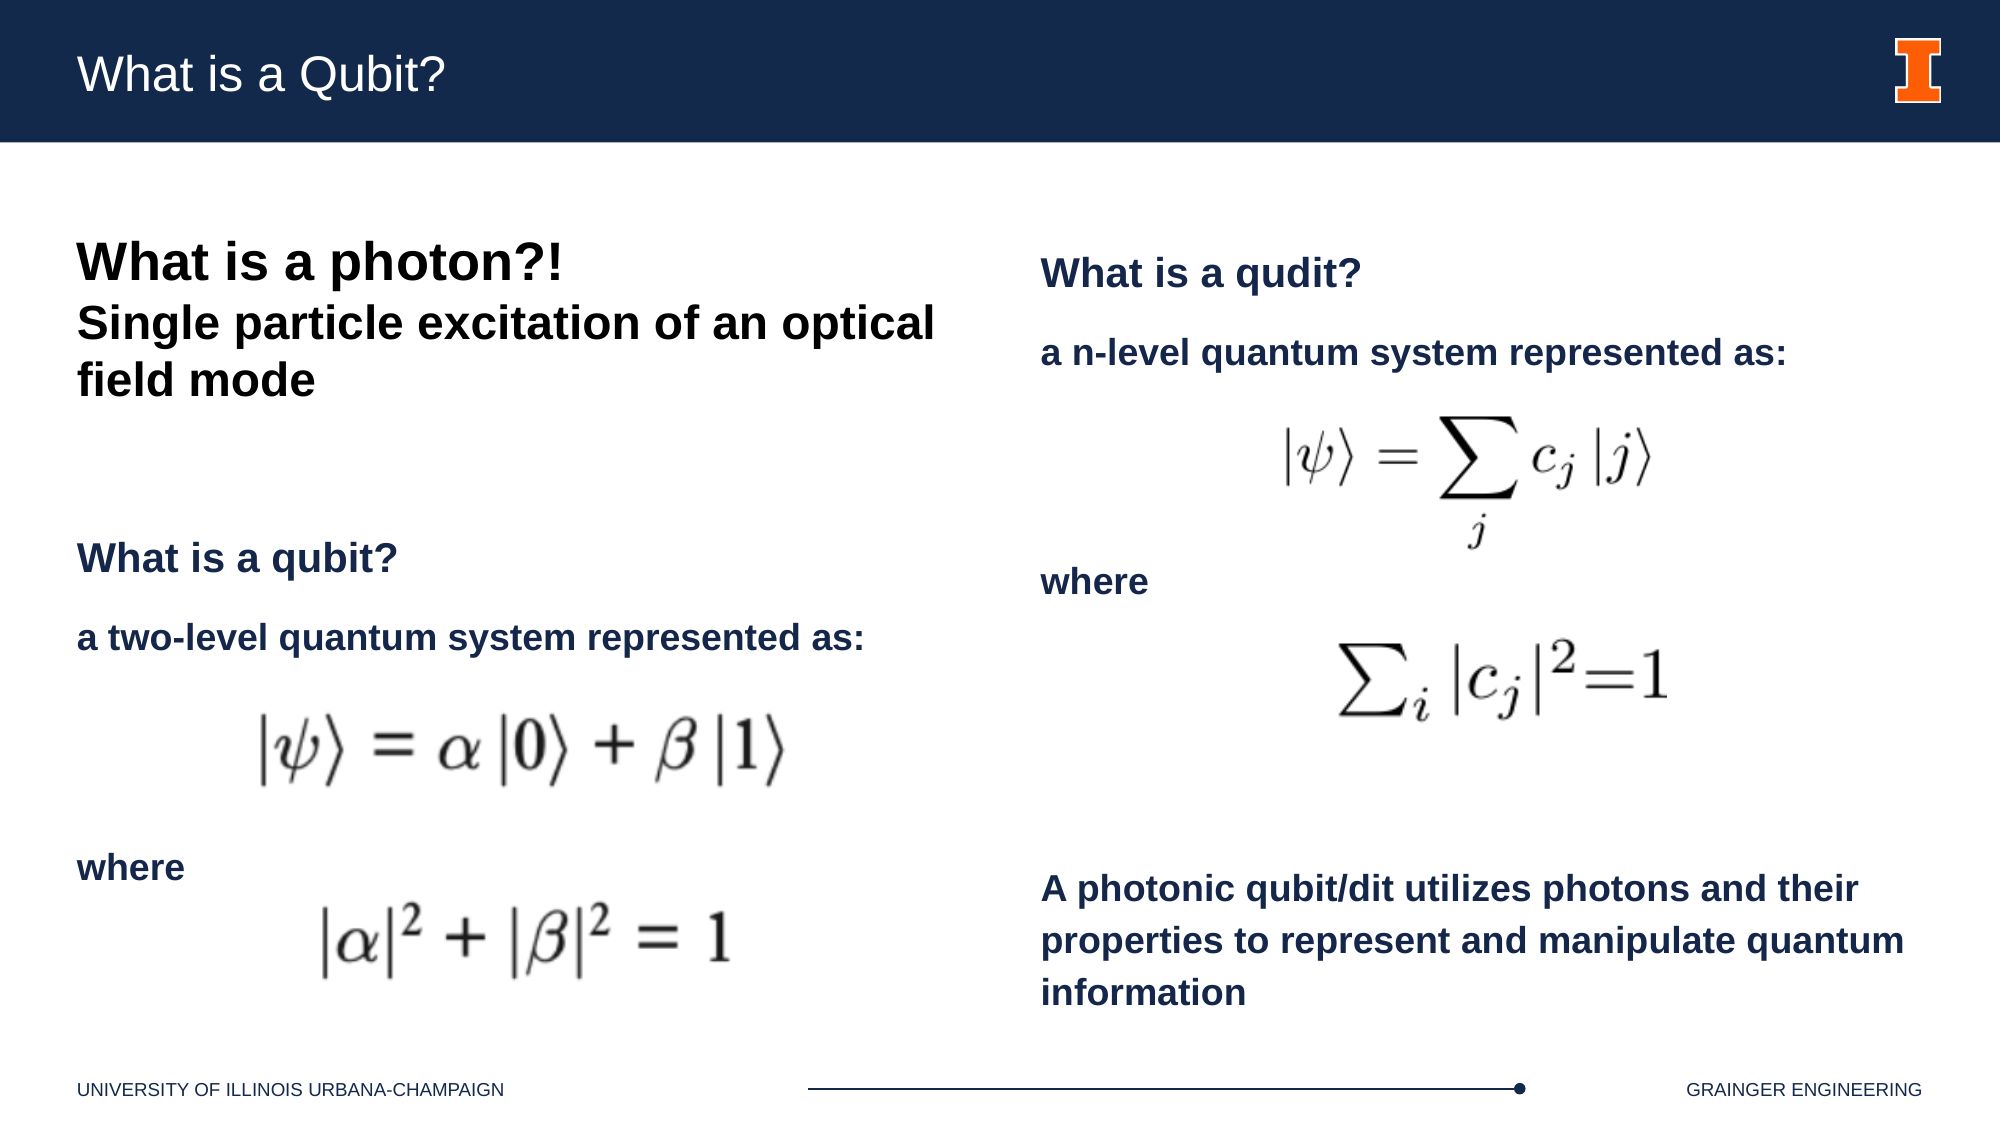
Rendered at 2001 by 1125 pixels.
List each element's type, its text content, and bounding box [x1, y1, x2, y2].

text_box [0, 0, 2000, 143]
picture [230, 686, 830, 814]
picture [307, 875, 754, 994]
picture [1322, 614, 1667, 733]
text_box What is a qudit? a n-level quantum system represented as: where A photonic qubit/dit utilizes photons and their properties to represent and manipulate quantum information [1025, 238, 1963, 1029]
text_box What is a Qubit? [61, 33, 1852, 109]
text_box GRAINGER ENGINEERING [1531, 1070, 1938, 1108]
picture [1895, 38, 1941, 103]
text_box UNIVERSITY OF ILLINOIS URBANA-CHAMPAIGN [61, 1070, 1373, 1108]
picture [1262, 390, 1681, 560]
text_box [808, 1082, 1526, 1095]
text_box What is a photon?! Single particle excitation of an optical field mode What is a qubit? a two-level quantum system represented as: where [61, 218, 1000, 1010]
